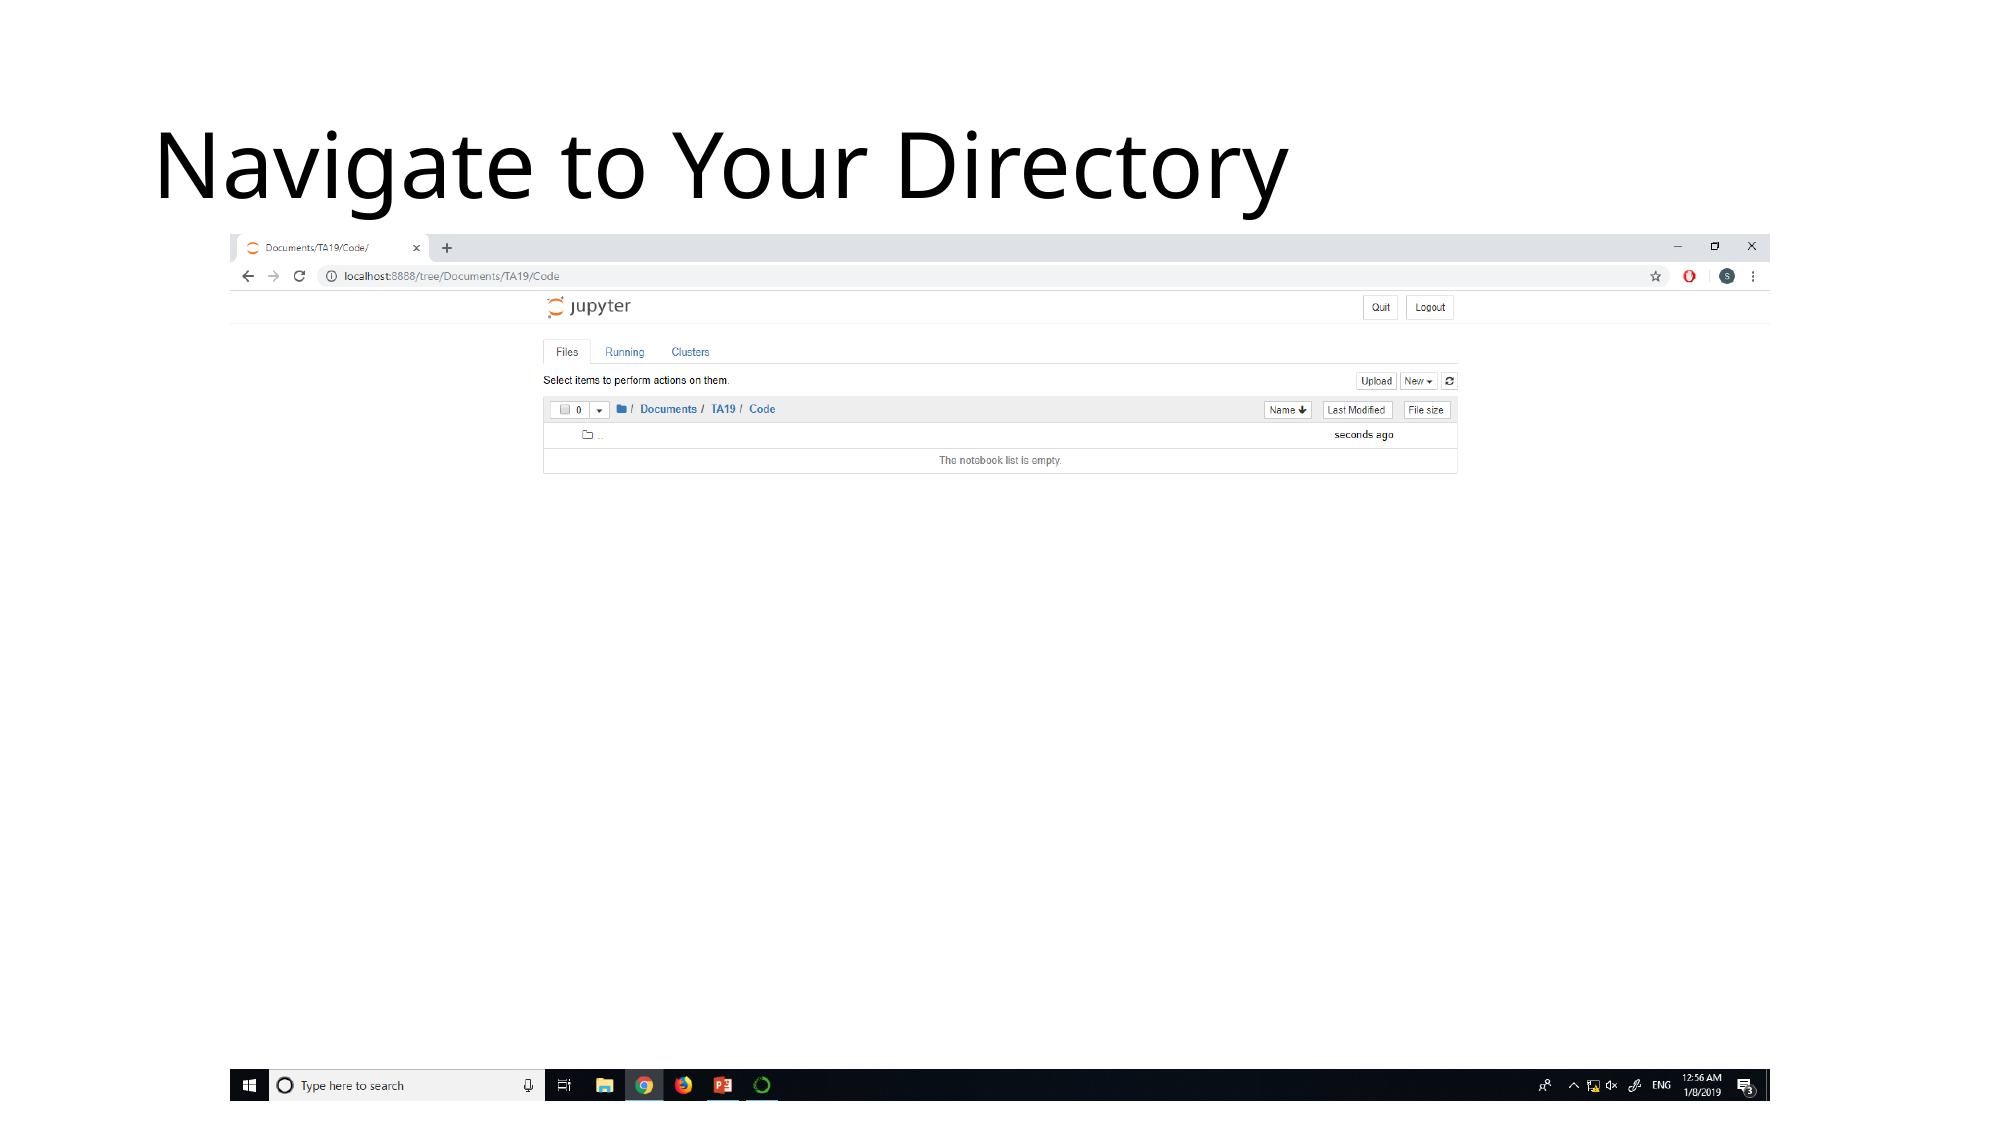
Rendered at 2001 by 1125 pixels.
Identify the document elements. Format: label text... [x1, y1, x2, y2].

title Navigate to Your Directory [137, 59, 1863, 278]
picture [230, 234, 1770, 1101]
